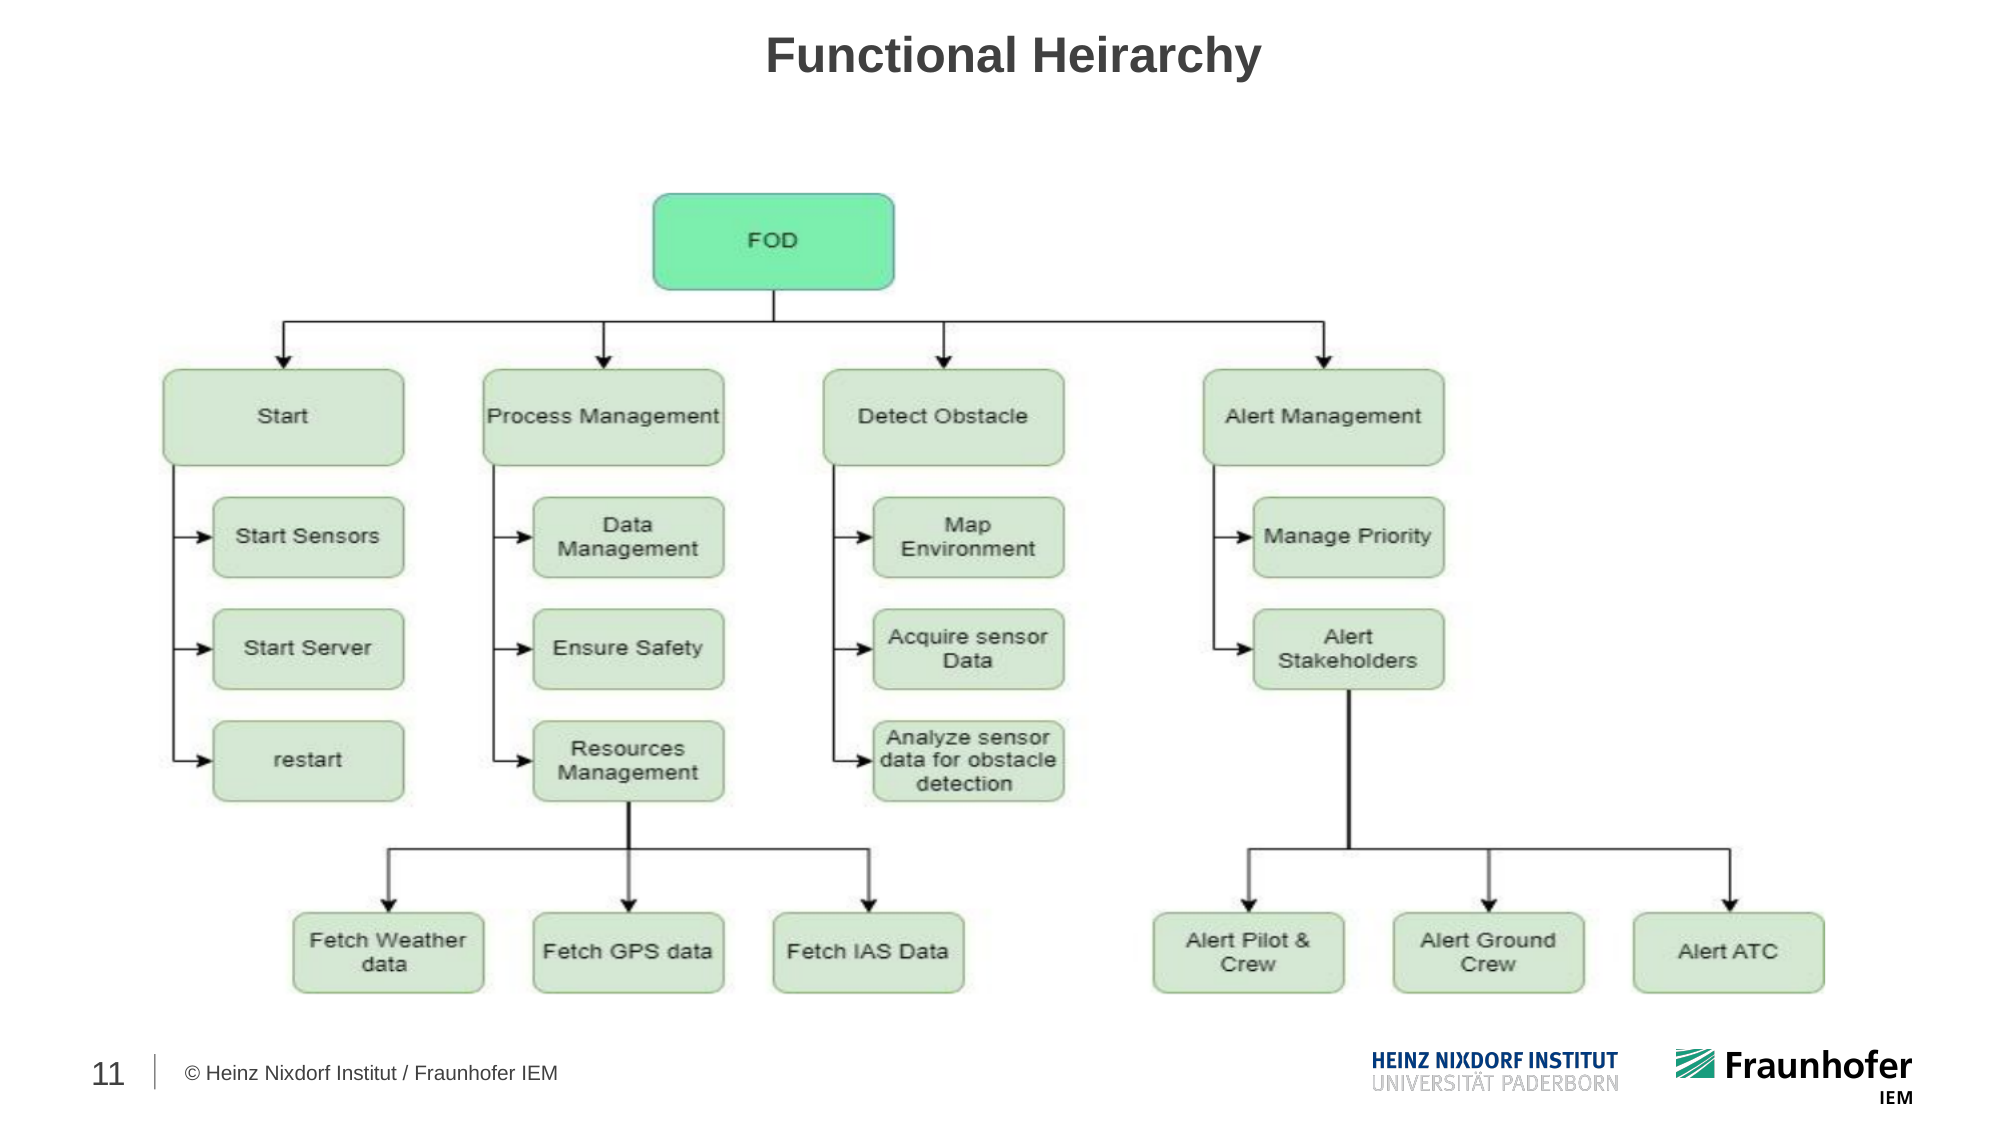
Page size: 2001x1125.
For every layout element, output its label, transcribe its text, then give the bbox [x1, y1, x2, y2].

picture [116, 139, 1912, 1104]
picture [1373, 1052, 1618, 1091]
footer © Heinz Nixdorf Institut / Fraunhofer IEM [184, 1057, 1000, 1096]
slide_number 11 [88, 1048, 126, 1096]
text_box Functional Heirarchy [699, 29, 1329, 95]
